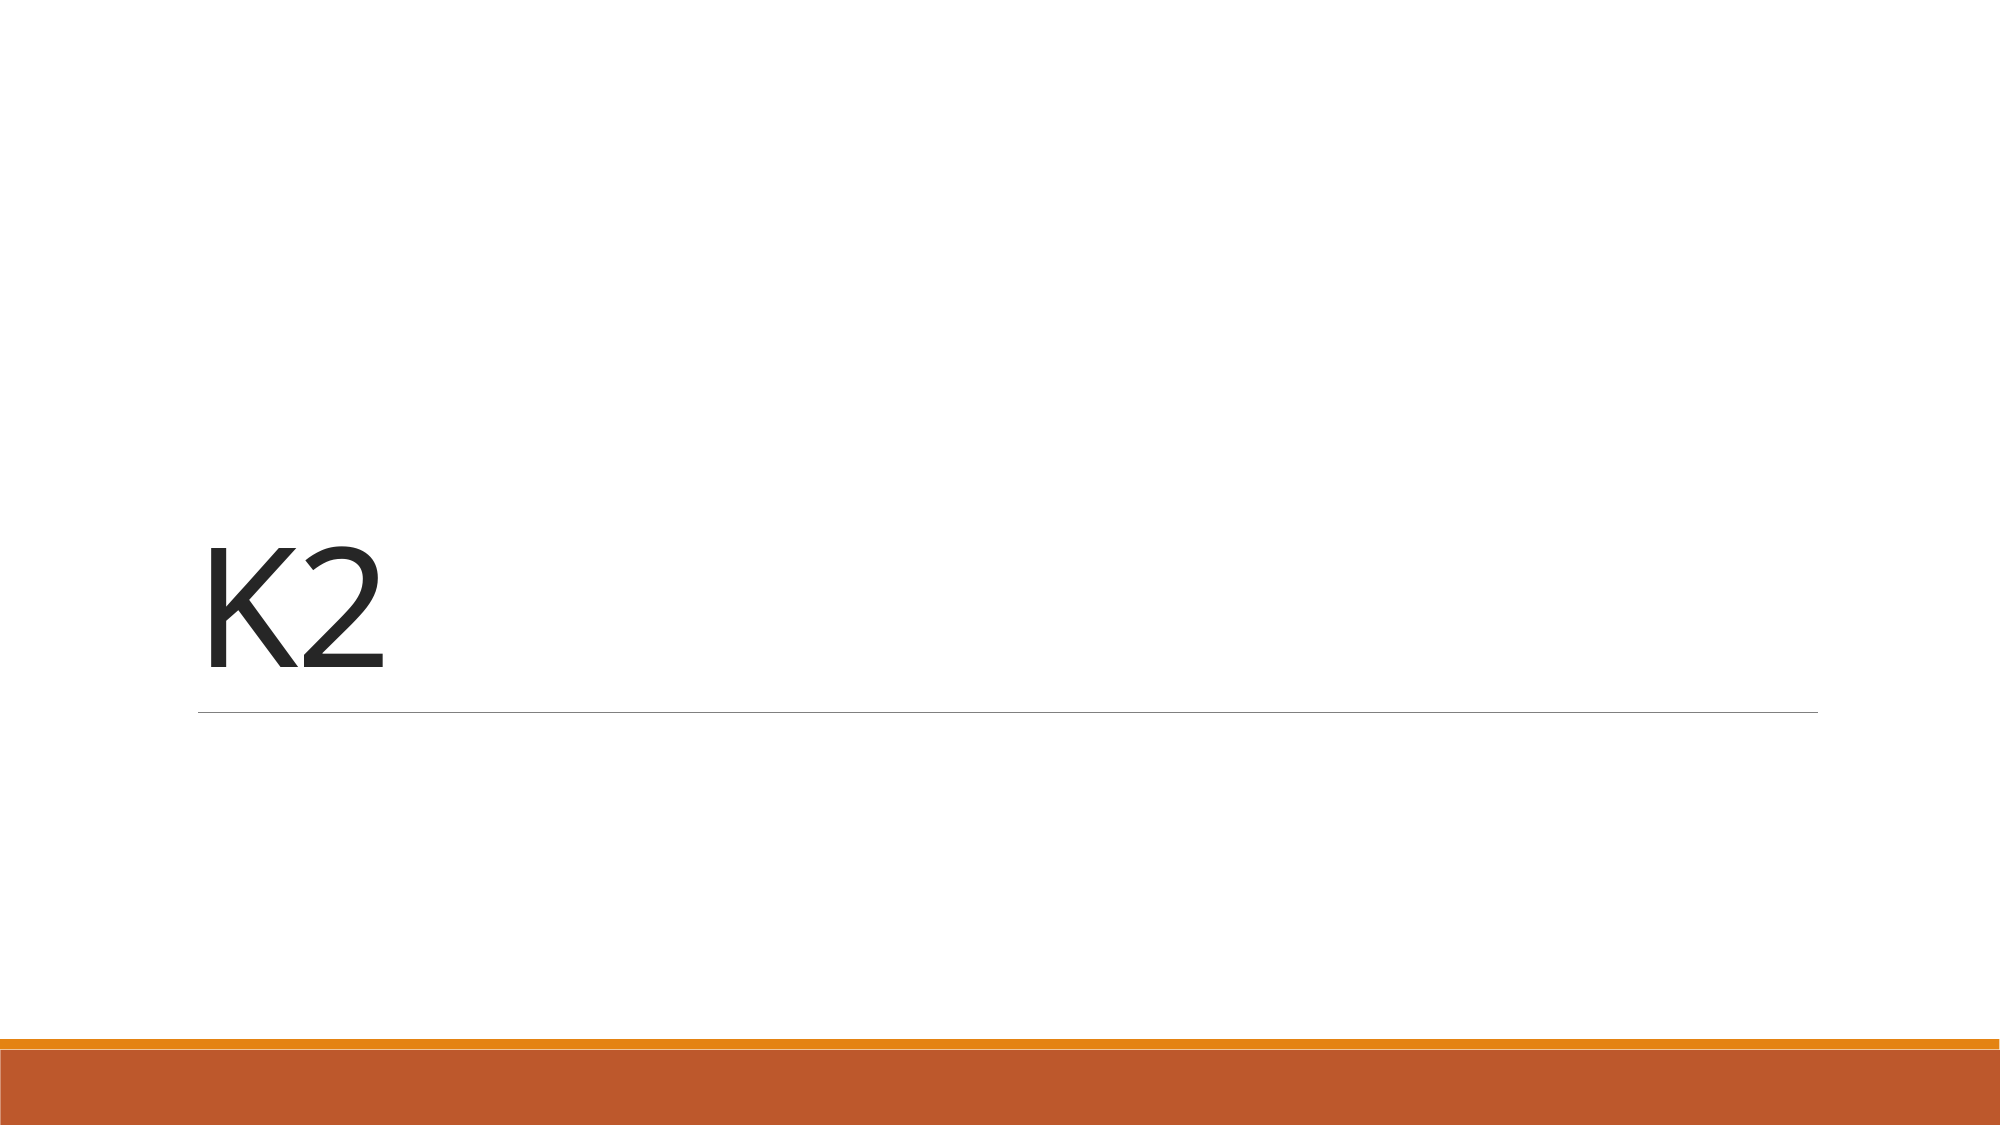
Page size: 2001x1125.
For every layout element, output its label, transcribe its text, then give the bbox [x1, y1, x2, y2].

title K2 [180, 124, 1830, 710]
